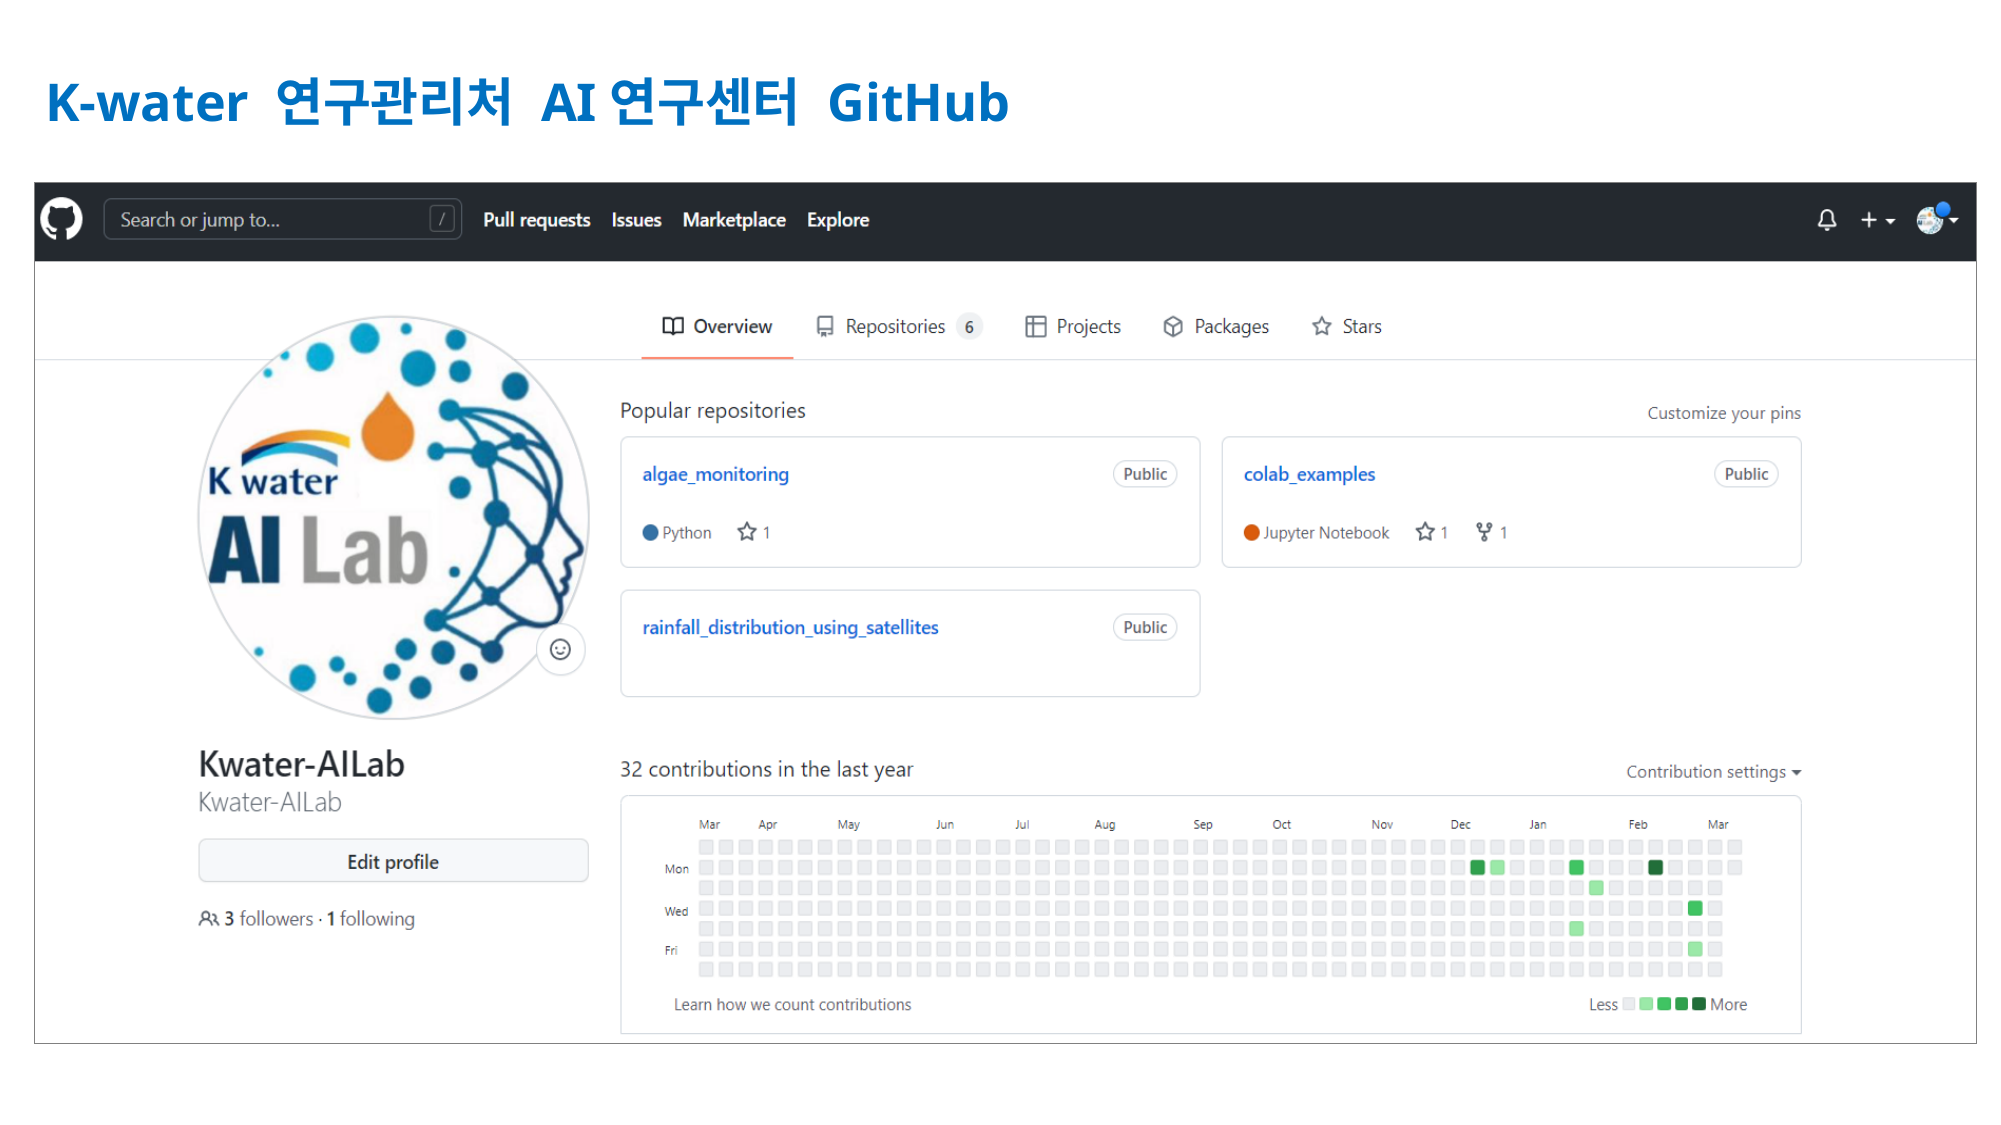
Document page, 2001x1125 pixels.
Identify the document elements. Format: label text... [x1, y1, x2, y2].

text_box K-water 연구관리처 AI연구센터 GitHub [30, 62, 1026, 140]
picture [34, 182, 1977, 1044]
